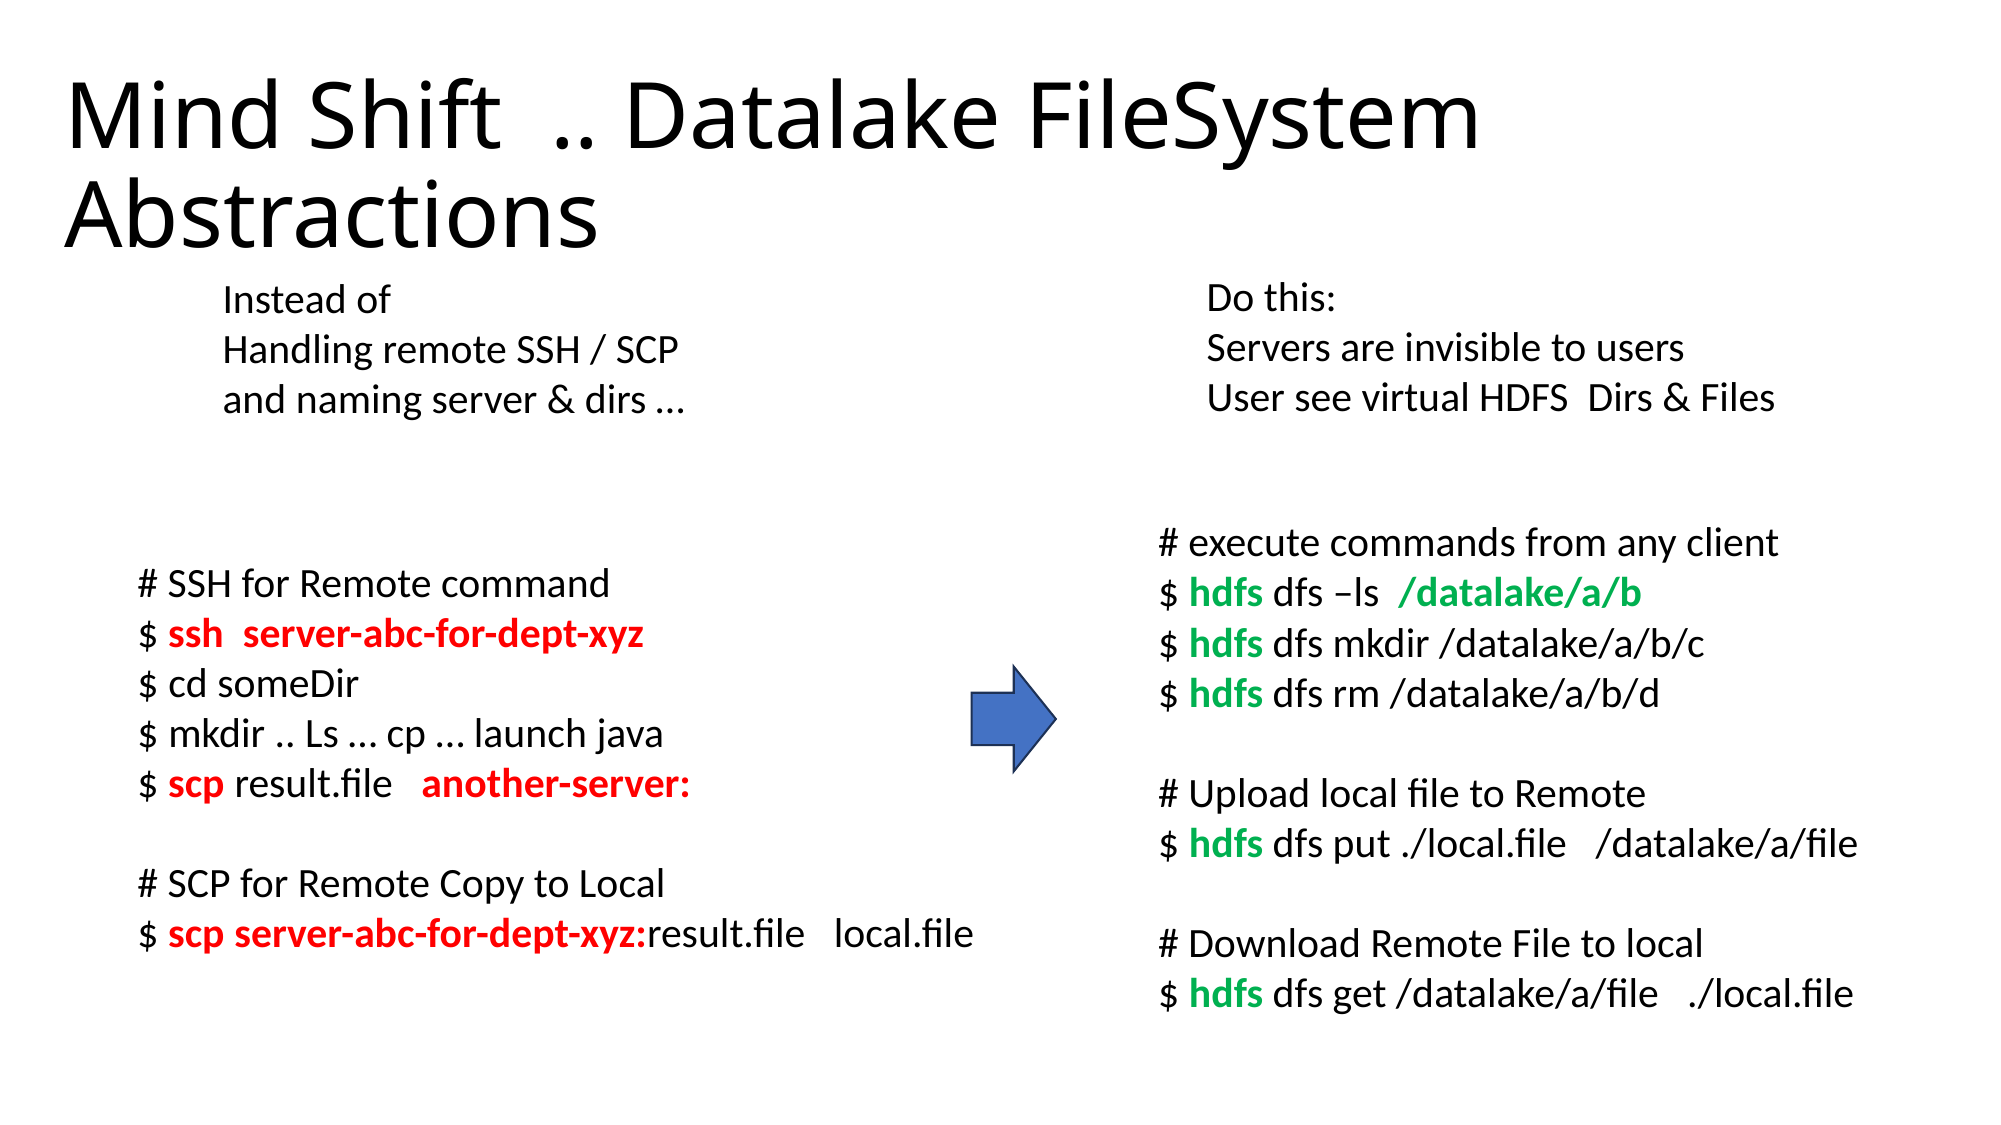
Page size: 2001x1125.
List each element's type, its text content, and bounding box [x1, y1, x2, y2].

text_box # execute commands from any client $ hdfs dfs –ls /datalake/a/b $ hdfs dfs mkdir /datalake/a/b/c $ hdfs dfs rm /datalake/a/b/d # Upload local file to Remote $ hdfs dfs put ./local.file /datalake/a/file # Download Remote File to local $ hdfs dfs get /datalake/a/file ./local.file [1143, 507, 1874, 1023]
text_box Instead of Handling remote SSH / SCP and naming server & dirs … [207, 264, 704, 429]
text_box Do this: Servers are invisible to users User see virtual HDFS Dirs & Files [1191, 261, 1791, 427]
title Mind Shift .. Datalake FileSystem Abstractions [49, 59, 1989, 278]
text_box [990, 663, 1058, 775]
text_box # SSH for Remote command $ ssh server-abc-for-dept-xyz $ cd someDir $ mkdir .. Ls … cp … launch java $ scp result.file another-server: # SCP for Remote Copy to Local $ scp server-abc-for-dept-xyz:result.file local.file [122, 498, 990, 964]
